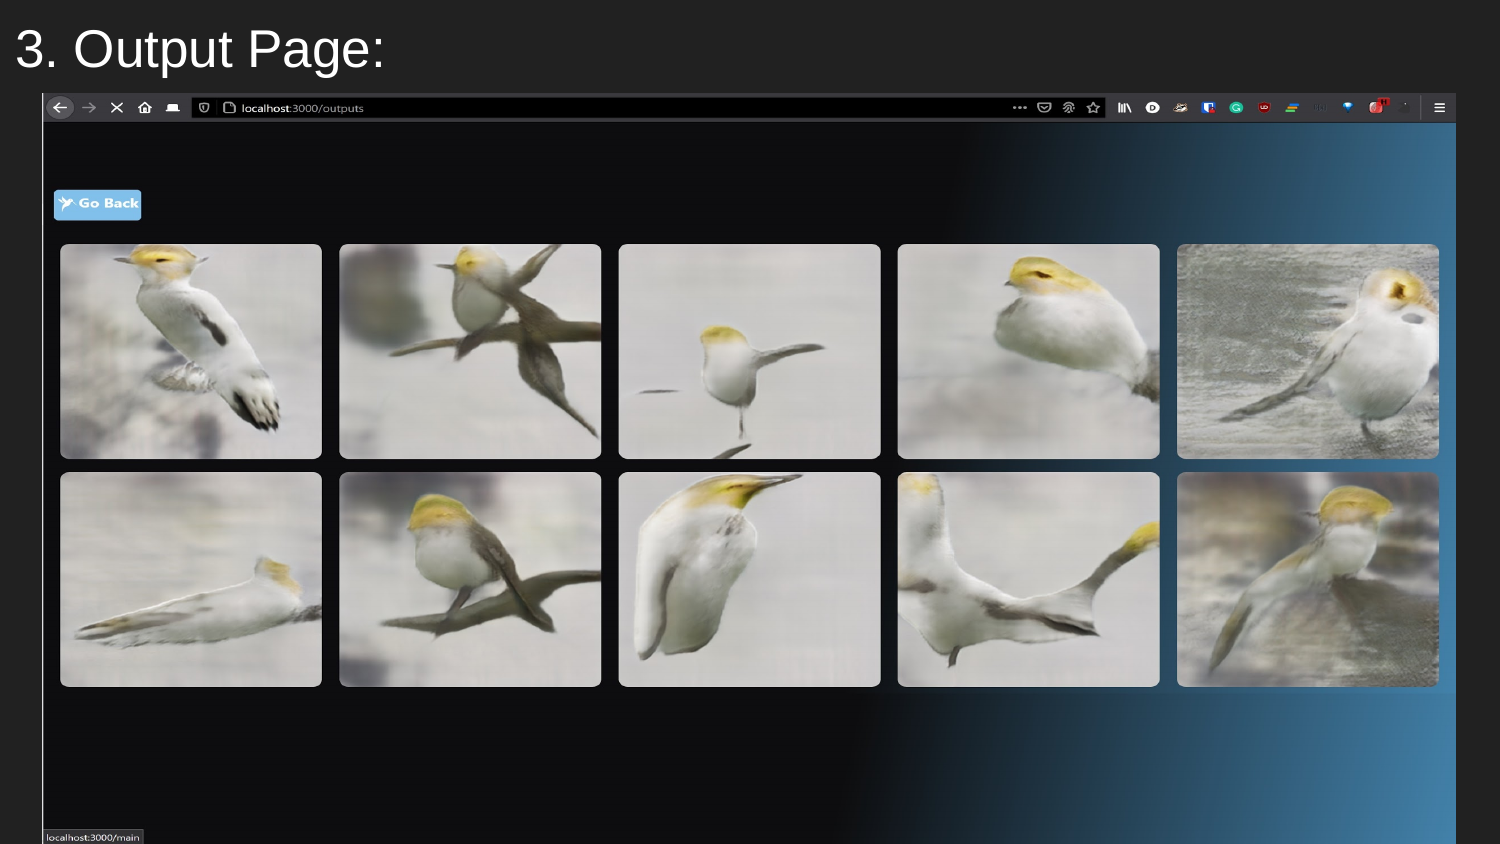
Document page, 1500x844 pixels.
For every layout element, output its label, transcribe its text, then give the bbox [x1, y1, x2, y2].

title 3. Output Page: [0, 0, 1398, 94]
picture [42, 93, 1457, 844]
